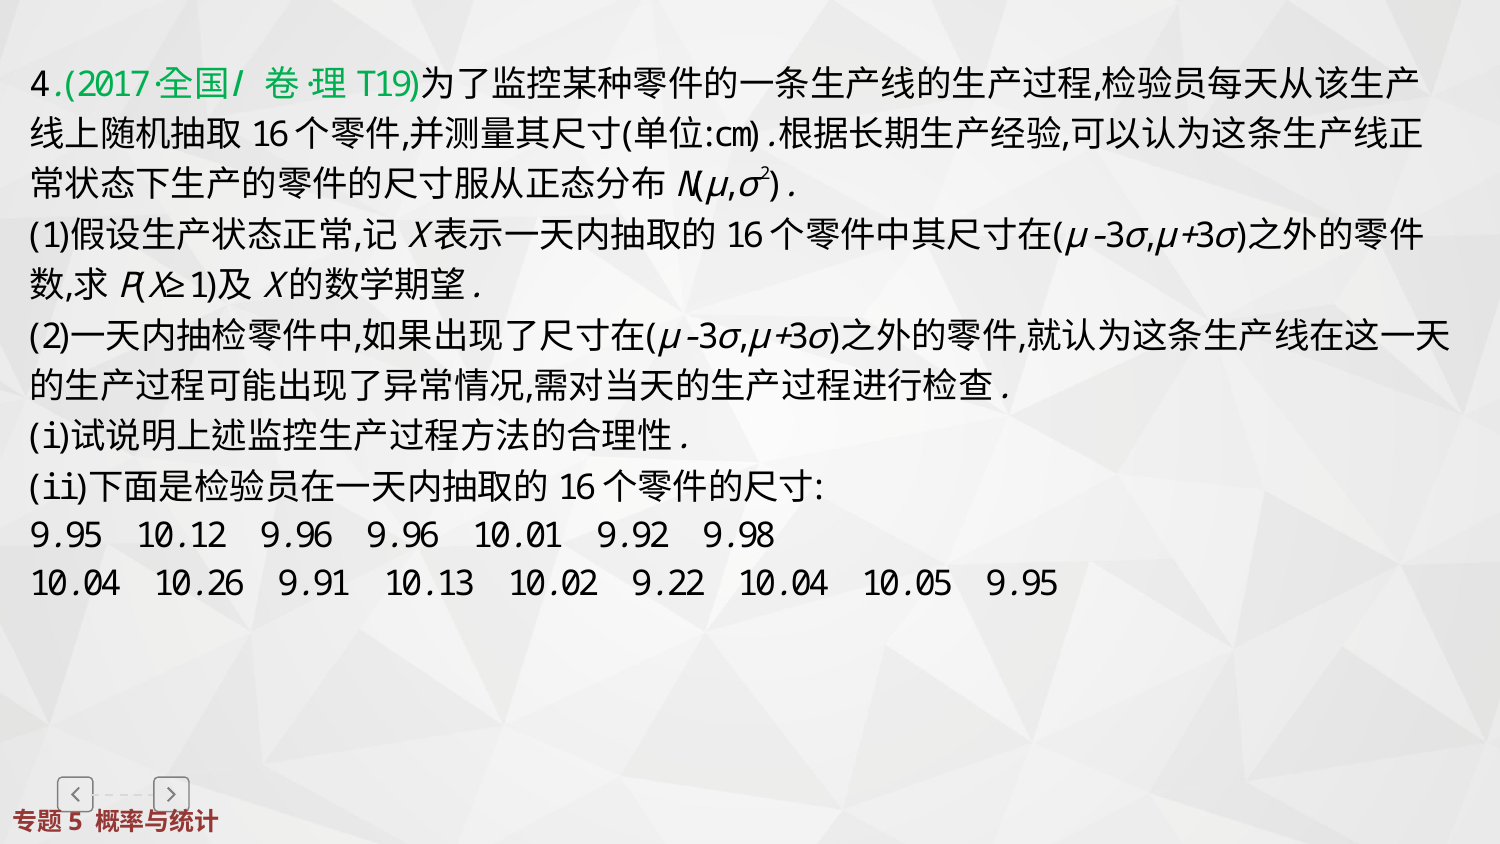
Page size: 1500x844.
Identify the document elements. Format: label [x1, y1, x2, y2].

text_box [29, 55, 1455, 844]
picture [0, 0, 1500, 844]
